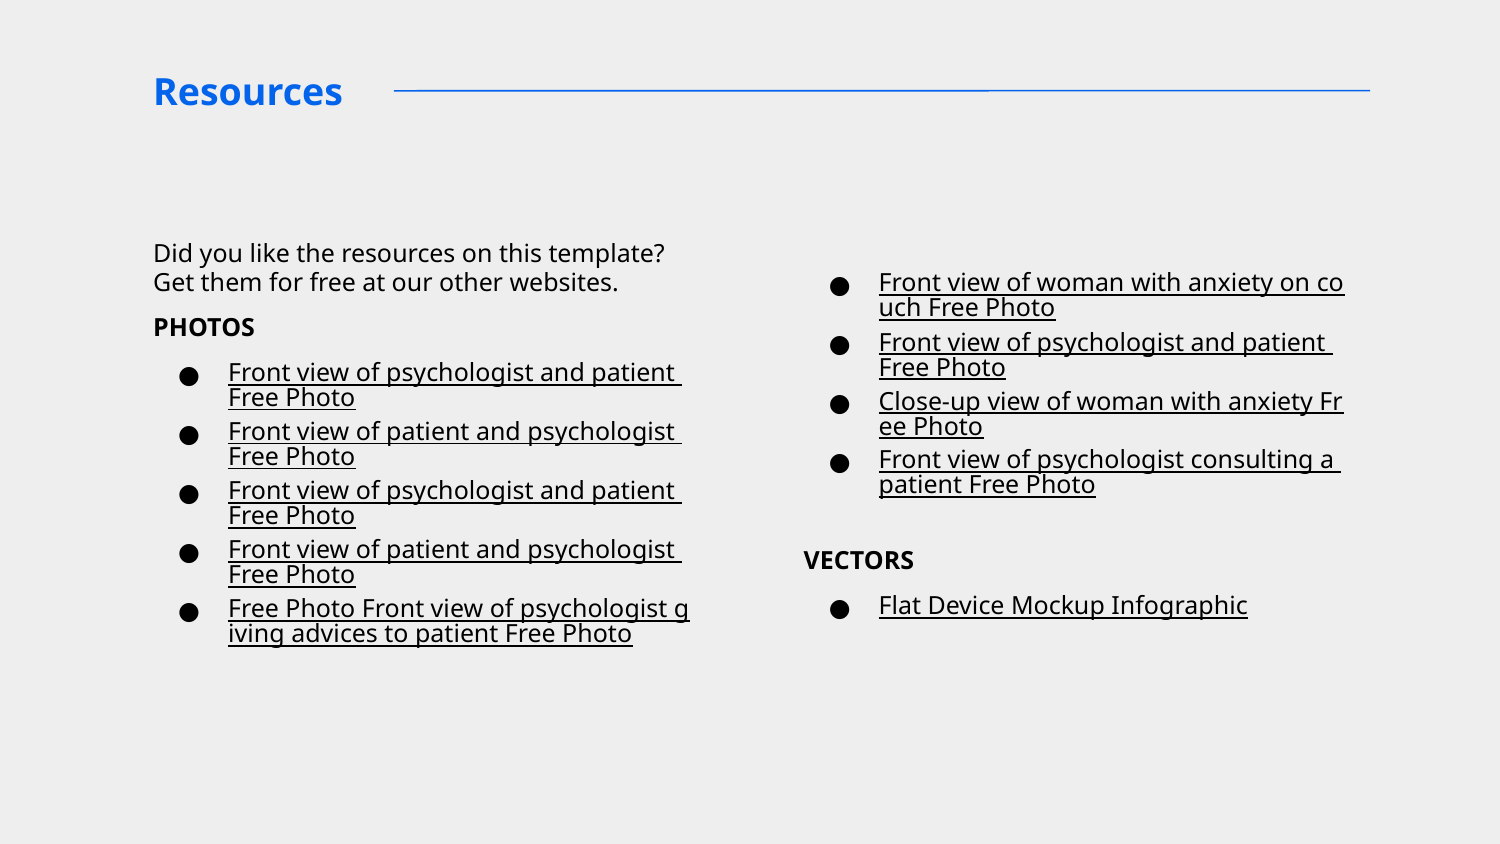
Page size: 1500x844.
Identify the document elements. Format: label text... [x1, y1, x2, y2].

title Resources [115, 41, 394, 140]
subtitle Did you like the resources on this template? Get them for free at our other websites. PHOTOS Front view of psychologist and patient Free Photo Front view of patient and psychologist Free Photo Front view of psychologist and patient Free Photo Front view of patient and psychologist Free Photo Free Photo Front view of psychologist giving advices to patient Free Photo [115, 199, 733, 756]
subtitle Front view of woman with anxiety on couch Free Photo Front view of psychologist and patient Free Photo Close-up view of woman with anxiety Free Photo Front view of psychologist consulting a patient Free Photo VECTORS Flat Device Mockup Infographic [766, 199, 1383, 756]
